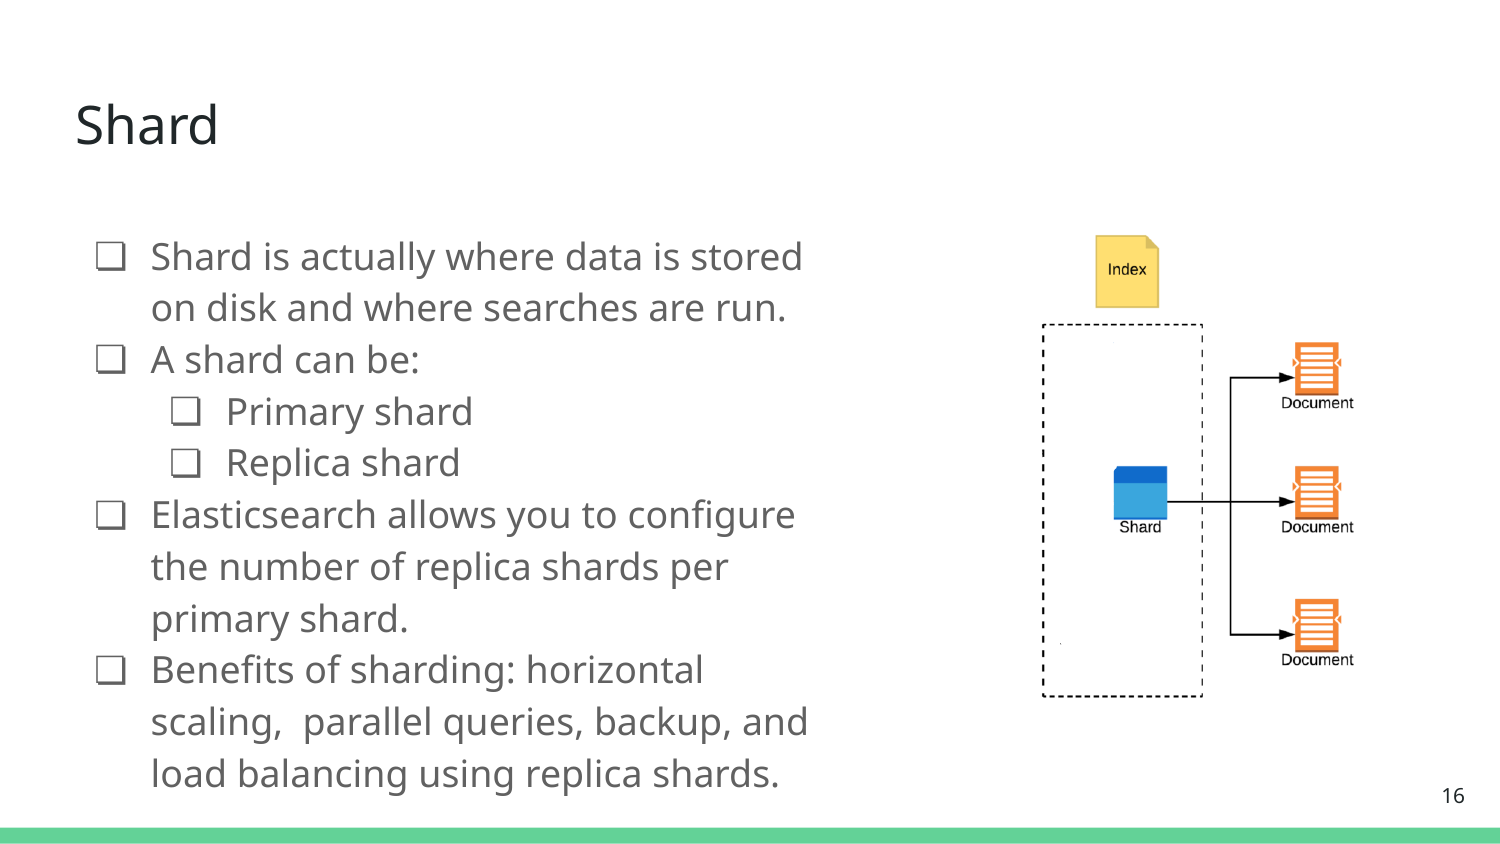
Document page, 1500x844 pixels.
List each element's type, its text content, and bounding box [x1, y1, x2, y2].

title Shard [60, 76, 1104, 171]
text_box Shard is actually where data is stored on disk and where searches are run. A shard can be: Primary shard Replica shard Elasticsearch allows you to configure the number of replica shards per primary shard. Benefits of sharding: horizontal scaling, parallel queries, backup, and load balancing using replica shards. [60, 210, 836, 796]
picture [874, 112, 1380, 732]
slide_number ‹#› [1389, 764, 1480, 830]
